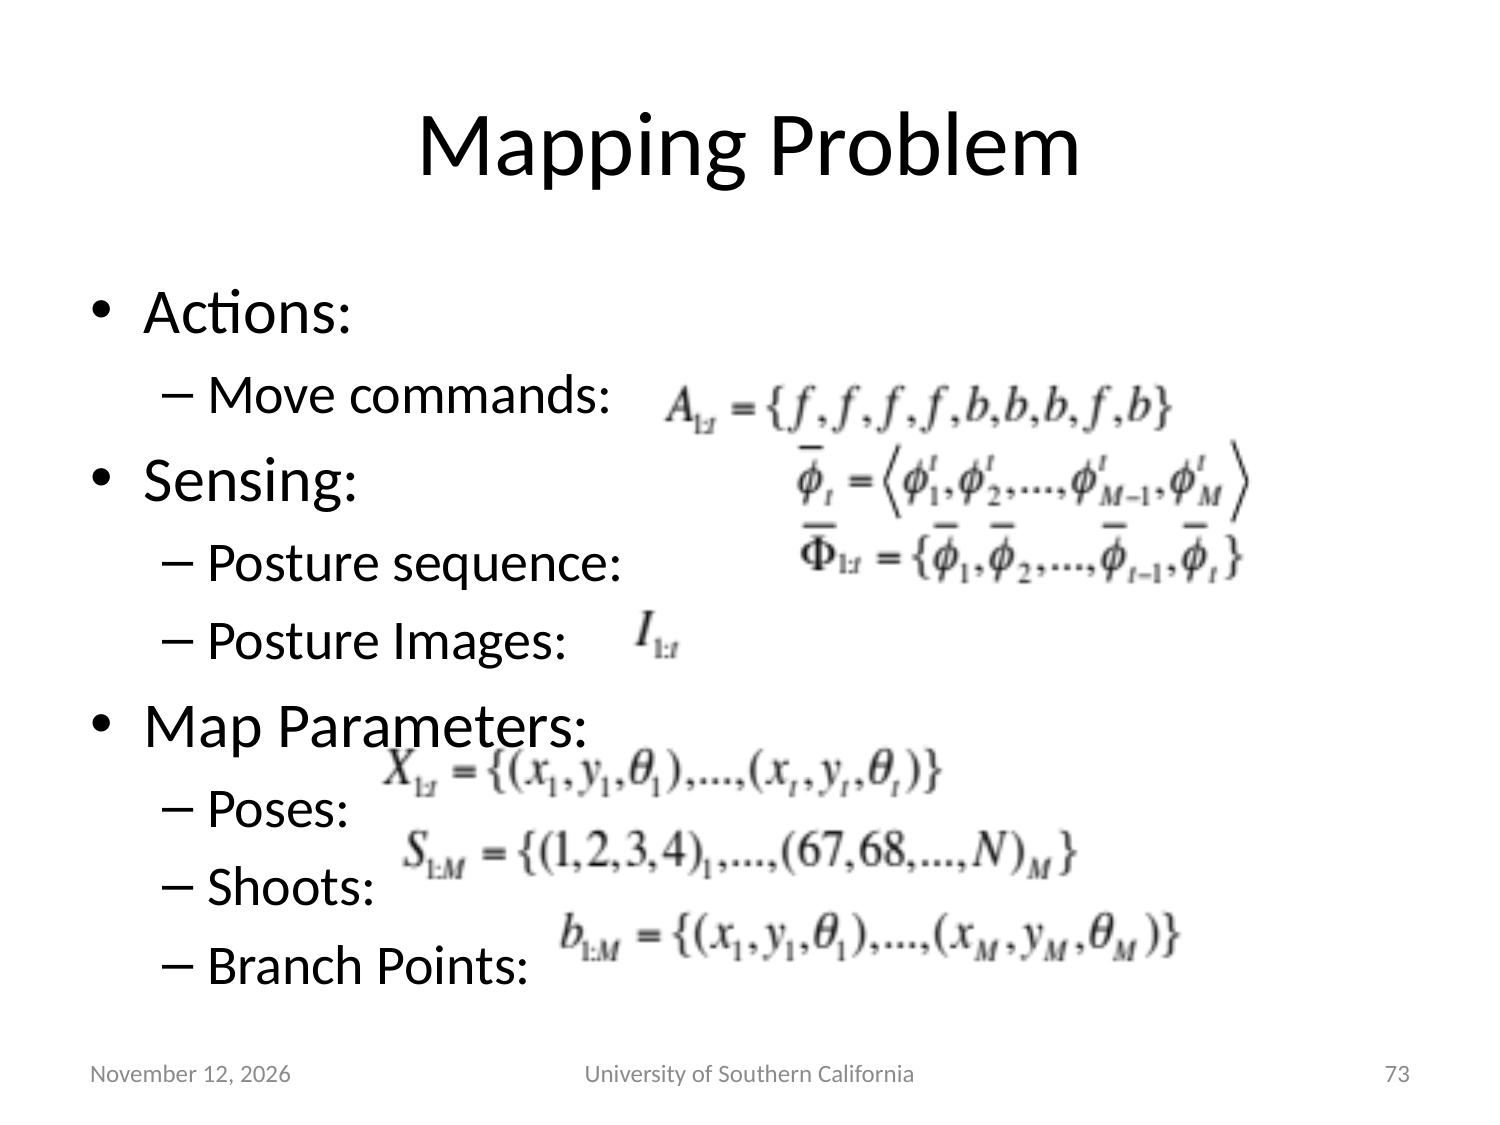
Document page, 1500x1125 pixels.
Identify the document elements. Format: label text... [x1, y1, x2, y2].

list Actions: Move commands: Sensing: Posture sequence: Posture Images: Map Parameters: Poses: Shoots: Branch Points: [75, 262, 1425, 1005]
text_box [628, 598, 688, 667]
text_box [796, 535, 1249, 588]
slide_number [75, 1042, 425, 1103]
footer University of Southern California [512, 1042, 988, 1103]
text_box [658, 374, 1177, 442]
title Mapping Problem [75, 45, 1425, 233]
slide_number 73 [1074, 1042, 1425, 1103]
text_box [375, 737, 945, 805]
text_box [792, 430, 1252, 526]
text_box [553, 901, 1186, 969]
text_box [396, 819, 1084, 887]
